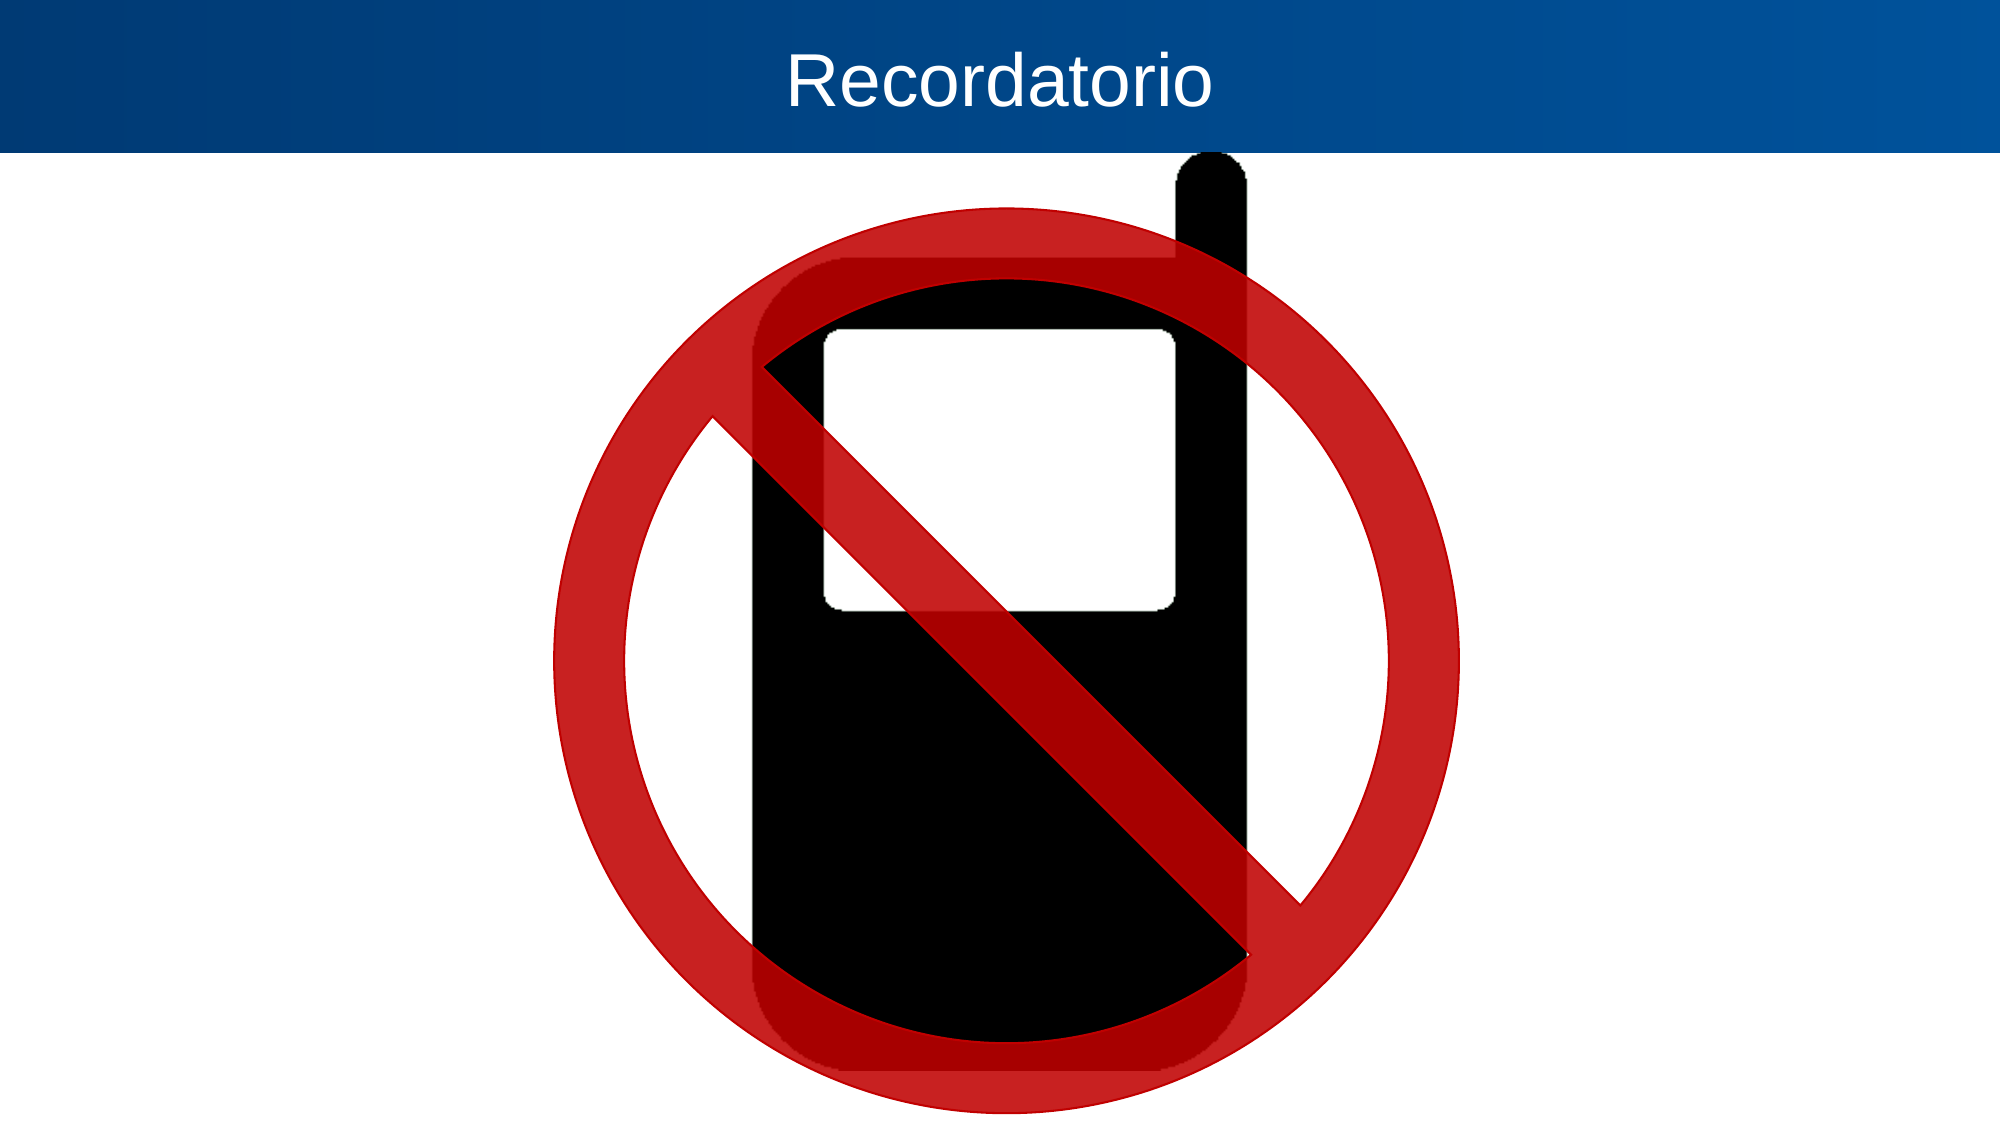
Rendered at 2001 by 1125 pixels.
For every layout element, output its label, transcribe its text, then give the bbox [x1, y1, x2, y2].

text_box Recordatorio [0, 0, 2000, 154]
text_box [541, 152, 1459, 1114]
